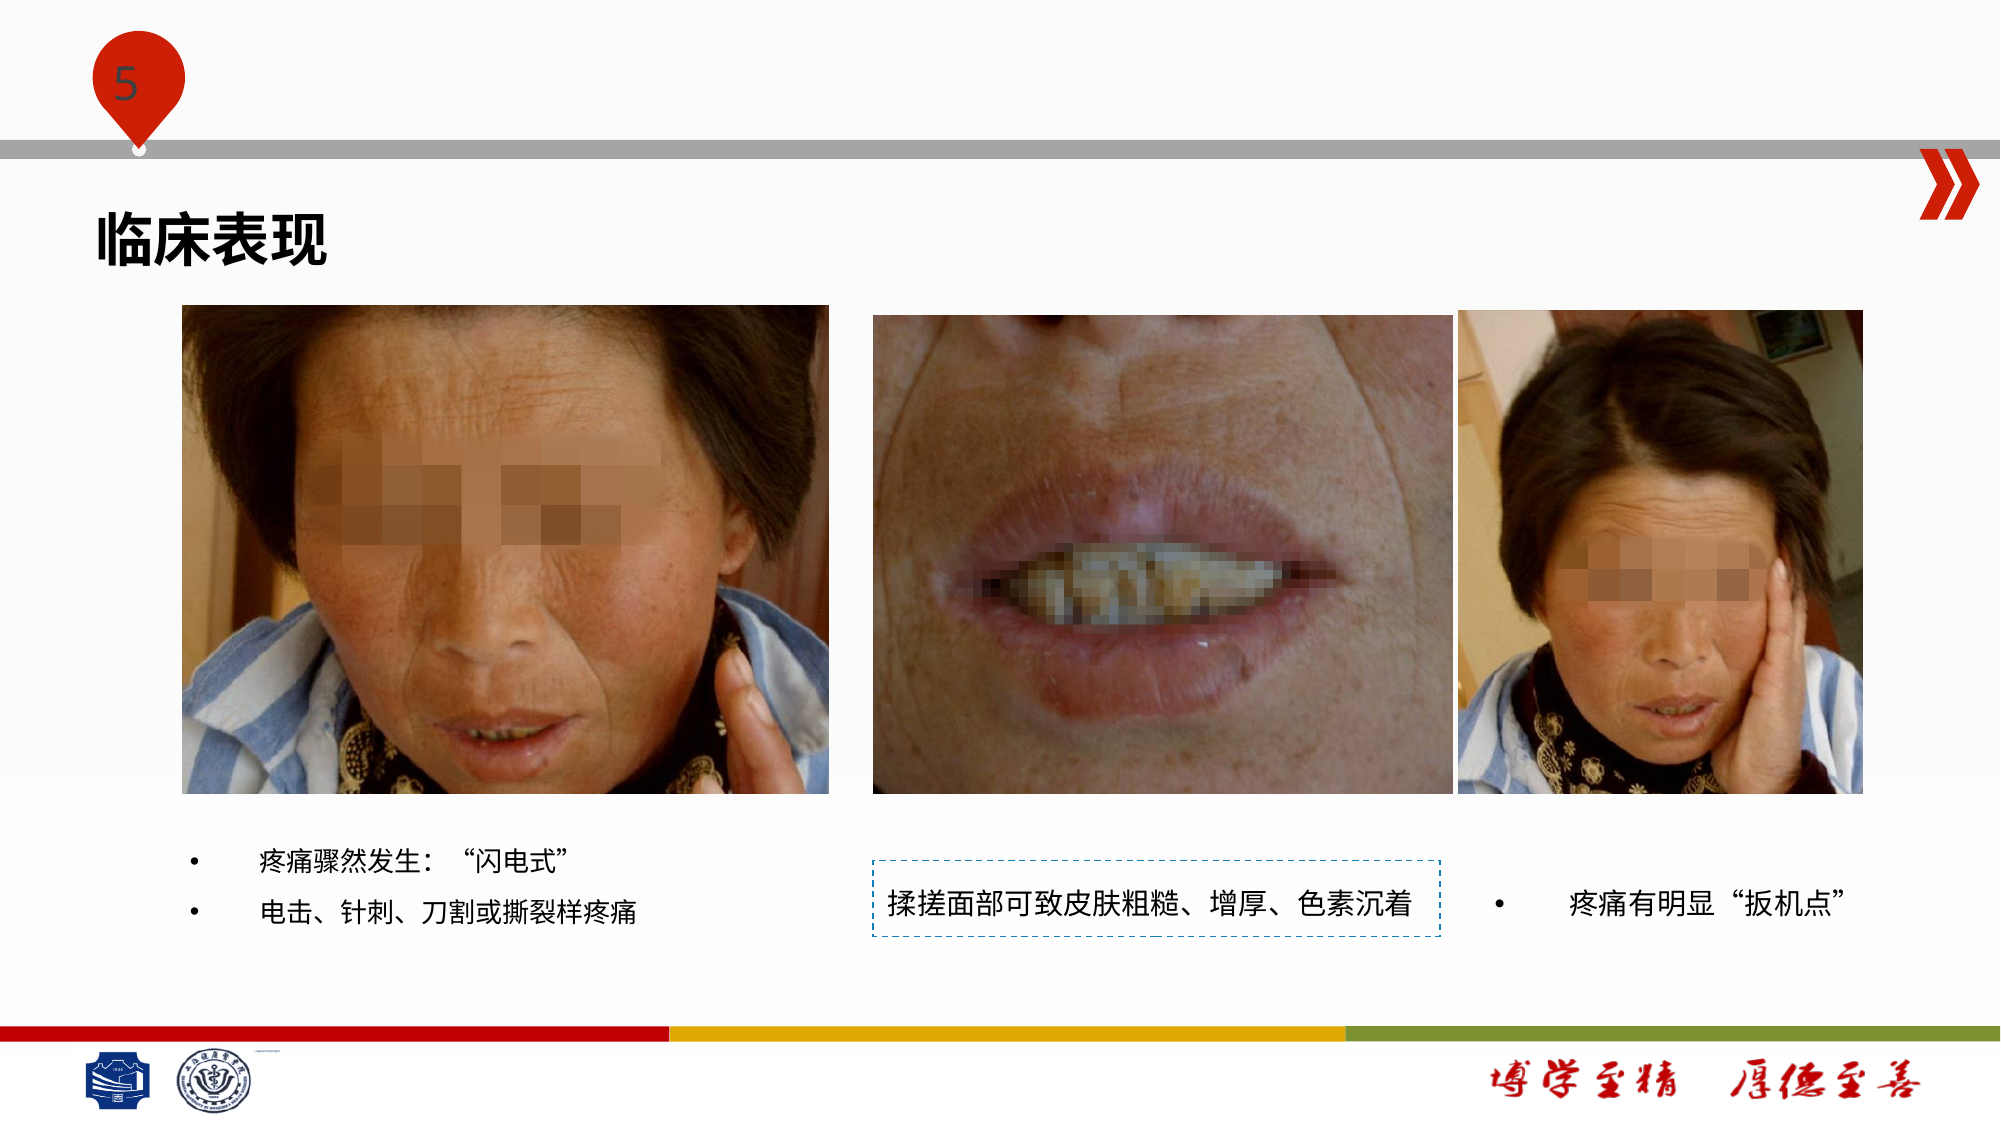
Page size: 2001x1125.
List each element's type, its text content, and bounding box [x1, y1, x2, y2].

picture [1457, 310, 1863, 794]
picture [181, 305, 829, 794]
picture [70, 1042, 260, 1121]
text_box 临床表现 [80, 161, 344, 281]
list 疼痛骤然发生：“闪电式” 电击、针刺、刀割或撕裂样疼痛 [175, 821, 829, 937]
picture [1458, 1043, 1955, 1124]
text_box 揉搓面部可致皮肤粗糙、增厚、色素沉着 [873, 860, 1440, 937]
picture [872, 315, 1453, 794]
list 疼痛有明显“扳机点” [1479, 860, 1942, 937]
